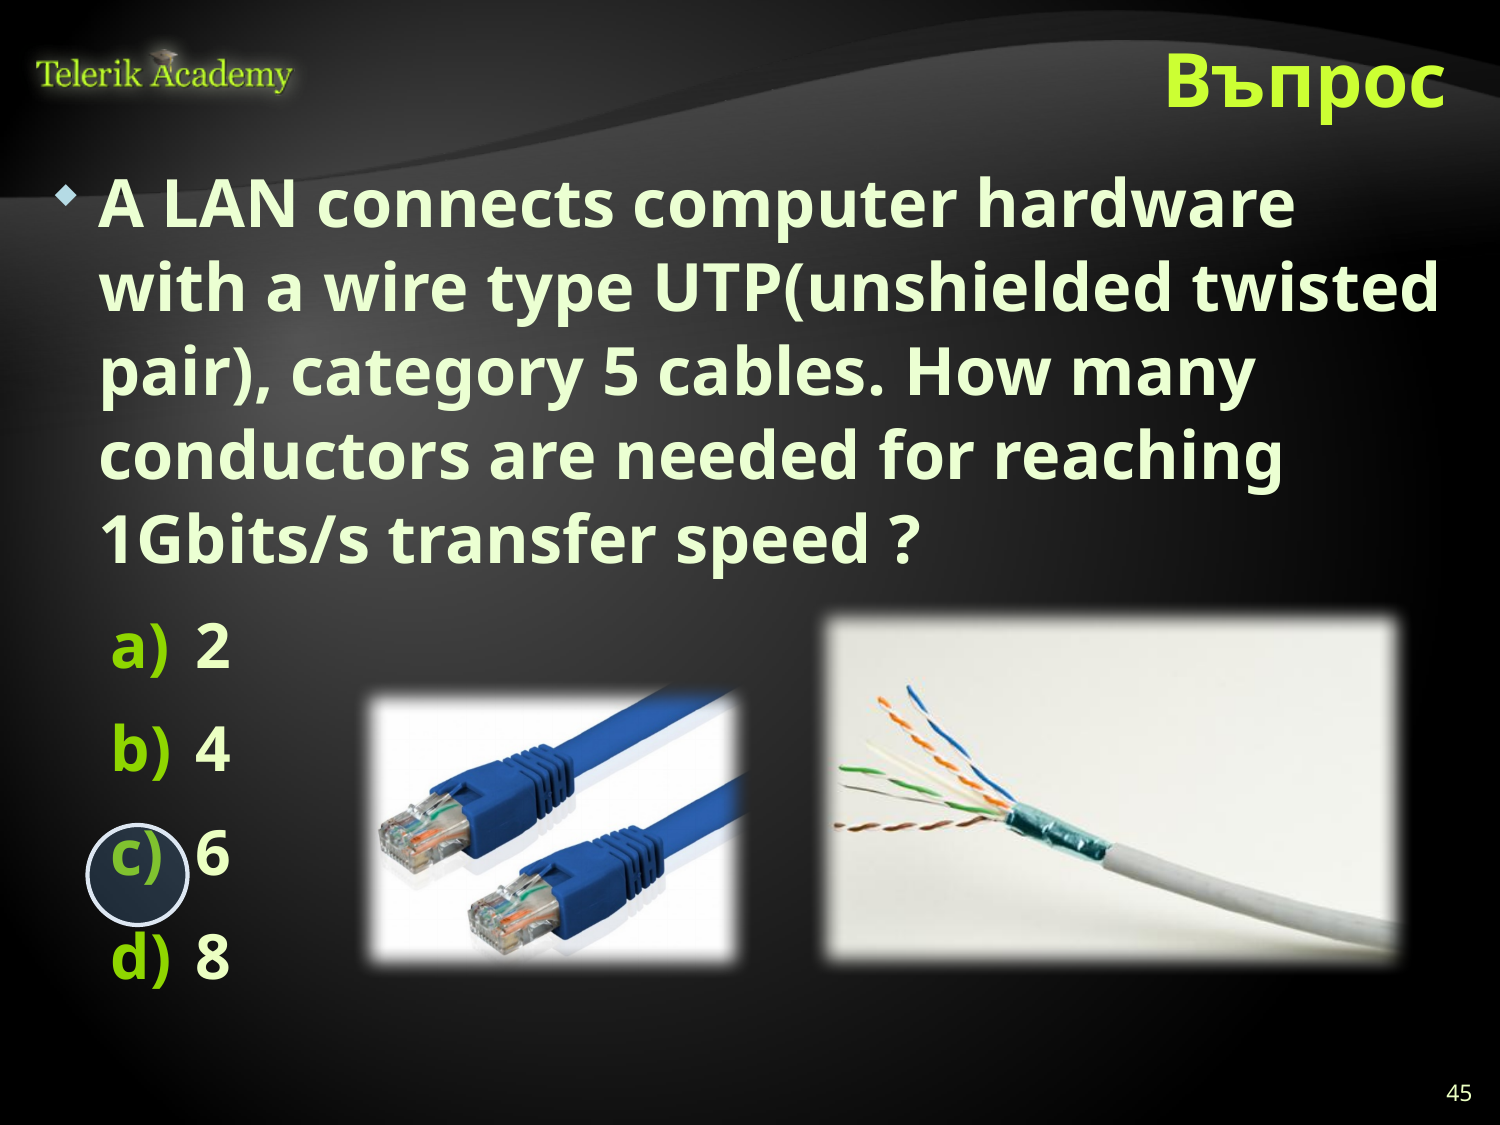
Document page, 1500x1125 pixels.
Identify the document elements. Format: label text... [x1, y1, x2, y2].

list A LAN connects computer hardware with a wire type UTP(unshielded twisted pair), category 5 cables. How many conductors are needed for reaching 1Gbits/s transfer speed ? 2 4 6 8 [37, 149, 1463, 1100]
title Въпрос [300, 12, 1463, 149]
picture [0, 0, 1500, 1125]
slide_number 45 [1412, 1074, 1488, 1113]
text_box [85, 822, 190, 928]
